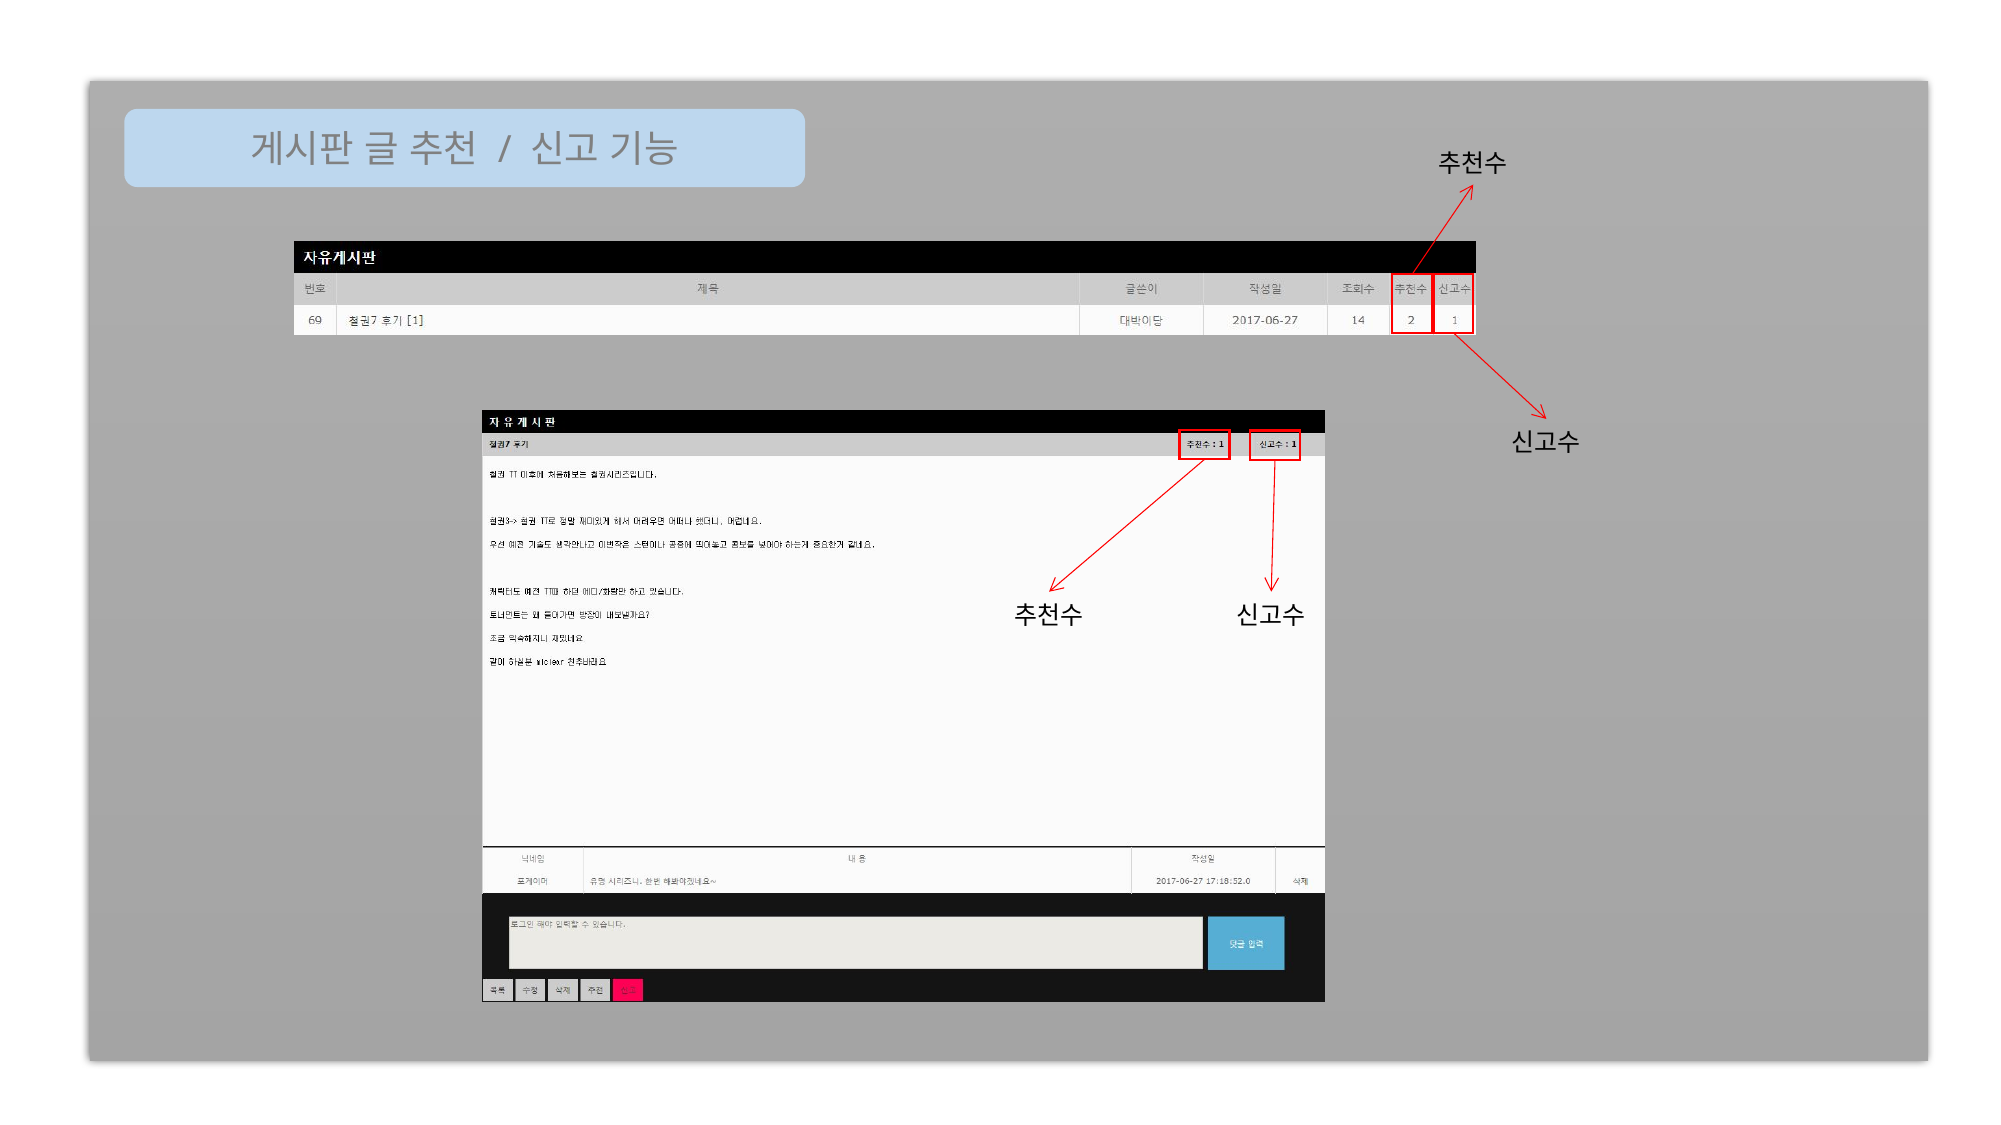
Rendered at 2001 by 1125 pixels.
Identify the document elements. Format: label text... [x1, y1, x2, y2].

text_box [1412, 185, 1474, 275]
text_box 신고수 [1496, 418, 1596, 464]
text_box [1453, 332, 1547, 419]
text_box 게시판 글 추천 / 신고 기능 [123, 107, 807, 189]
picture [481, 410, 1325, 1002]
picture [294, 241, 1476, 335]
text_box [1271, 459, 1275, 592]
text_box [89, 81, 1929, 1061]
text_box 추천수 [1423, 139, 1523, 185]
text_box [1049, 459, 1205, 592]
